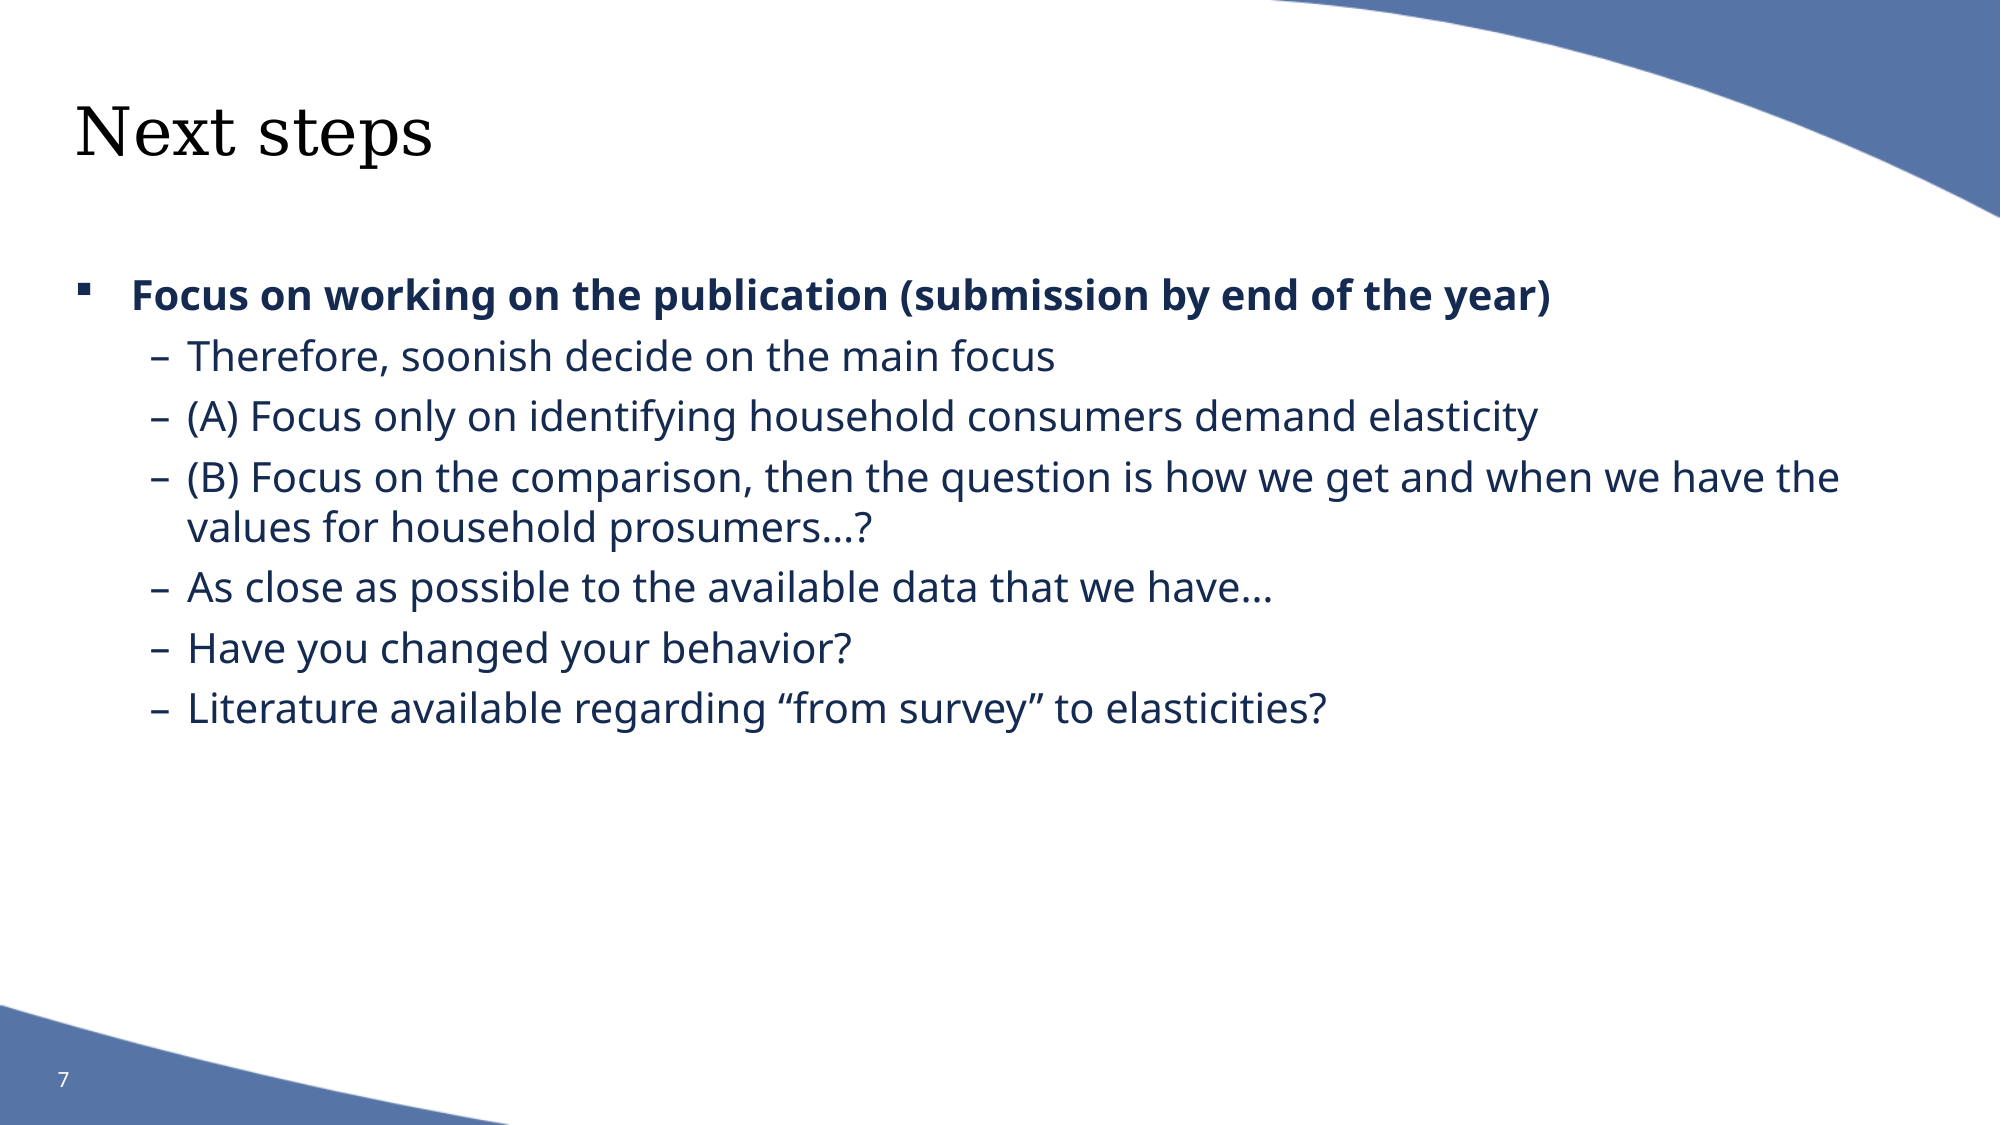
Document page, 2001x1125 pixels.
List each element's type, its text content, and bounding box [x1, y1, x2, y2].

list Focus on working on the publication (submission by end of the year) Therefore, soonish decide on the main focus (A) Focus only on identifying household consumers demand elasticity (B) Focus on the comparison, then the question is how we get and when we have the values for household prosumers…? As close as possible to the available data that we have… Have you changed your behavior? Literature available regarding “from survey” to elasticities? [59, 261, 1884, 1003]
slide_number 7 [42, 1042, 493, 1102]
title Next steps [59, 43, 1863, 224]
